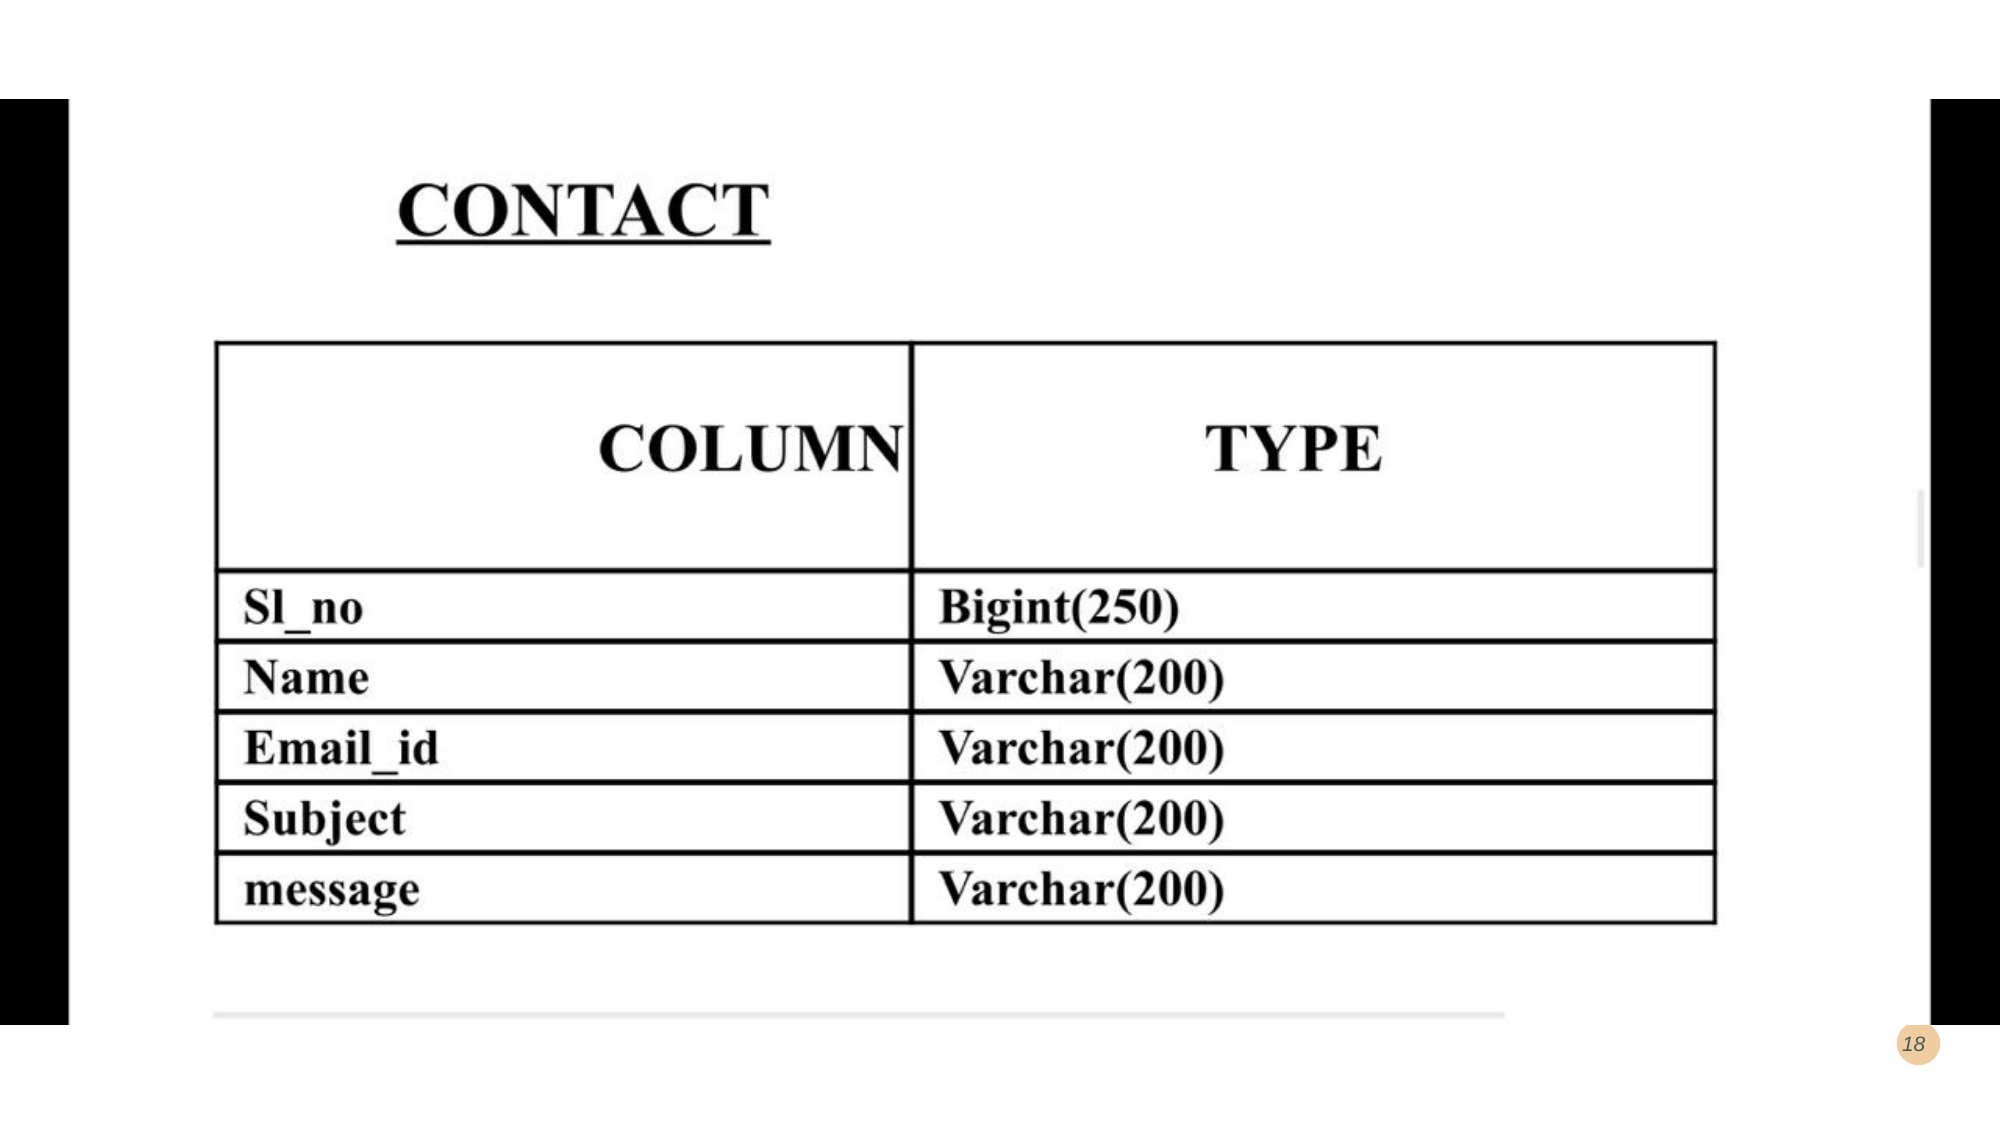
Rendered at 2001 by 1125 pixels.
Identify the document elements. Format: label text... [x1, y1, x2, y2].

picture [0, 99, 2000, 1025]
slide_number 18 [1881, 1025, 1940, 1073]
